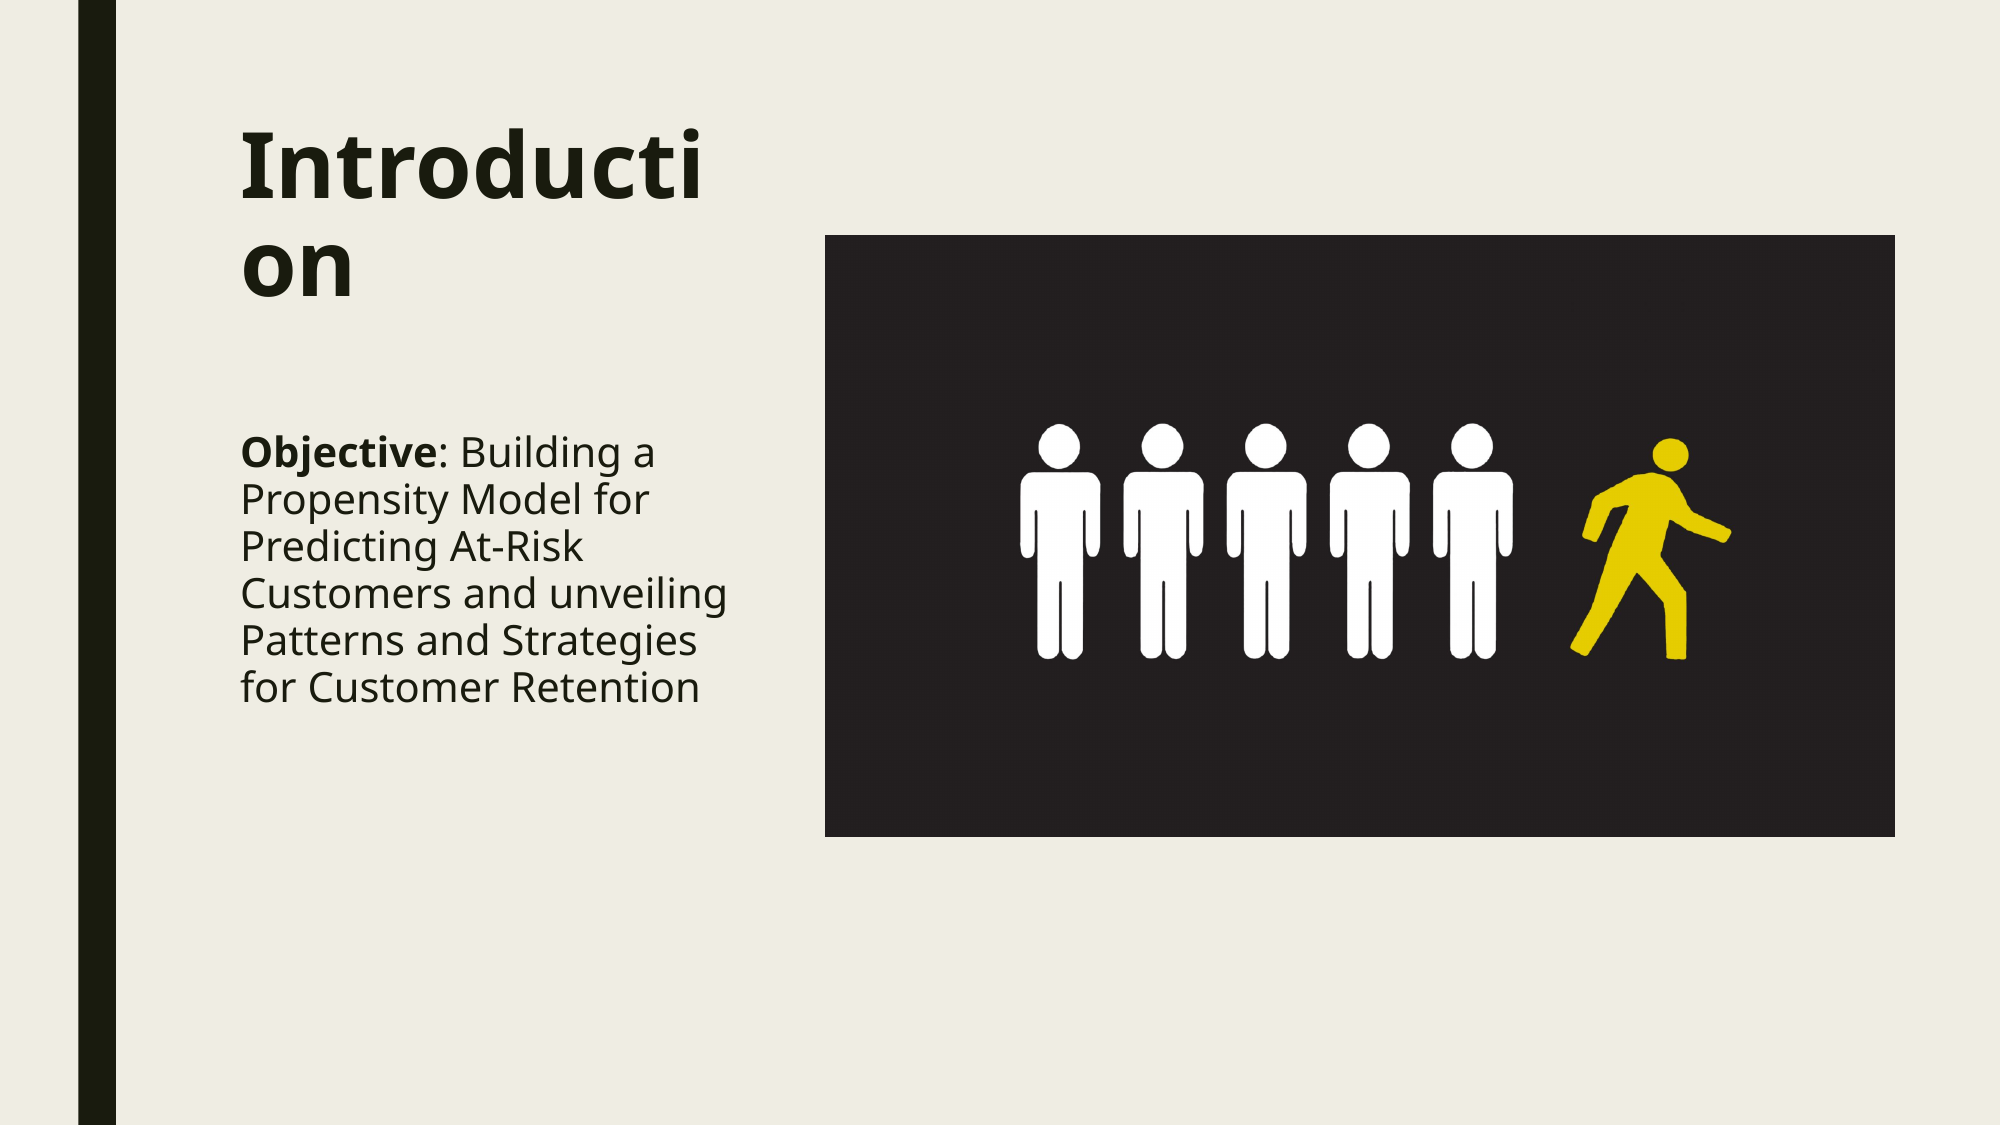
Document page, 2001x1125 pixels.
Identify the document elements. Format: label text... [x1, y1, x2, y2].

title Introduction [225, 112, 764, 357]
list Objective: Building a Propensity Model for Predicting At-Risk Customers and unveiling Patterns and Strategies for Customer Retention [225, 375, 764, 963]
picture [825, 235, 1895, 837]
